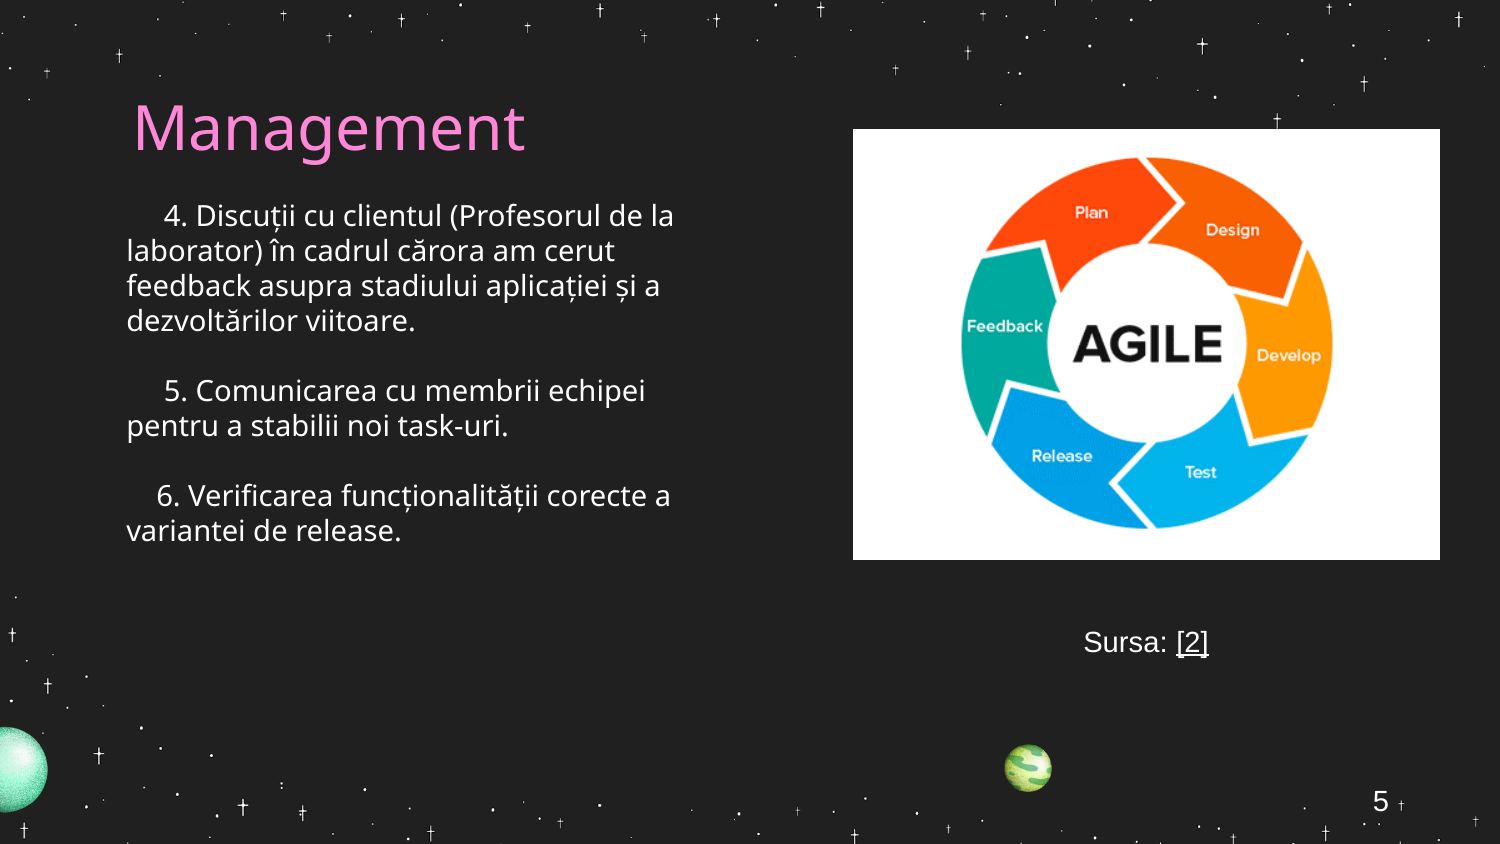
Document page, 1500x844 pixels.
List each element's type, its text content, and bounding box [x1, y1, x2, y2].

text_box 5 [1358, 774, 1444, 825]
list 4. Discuții cu clientul (Profesorul de la laborator) în cadrul cărora am cerut feedback asupra stadiului aplicației și a dezvoltărilor viitoare. 5. Comunicarea cu membrii echipei pentru a stabilii noi task-uri. 6. Verificarea funcționalității corecte a variantei de release. [111, 182, 753, 730]
text_box Sursa: [2] [1068, 616, 1224, 666]
title Management [116, 73, 880, 168]
picture [0, 0, 1500, 844]
